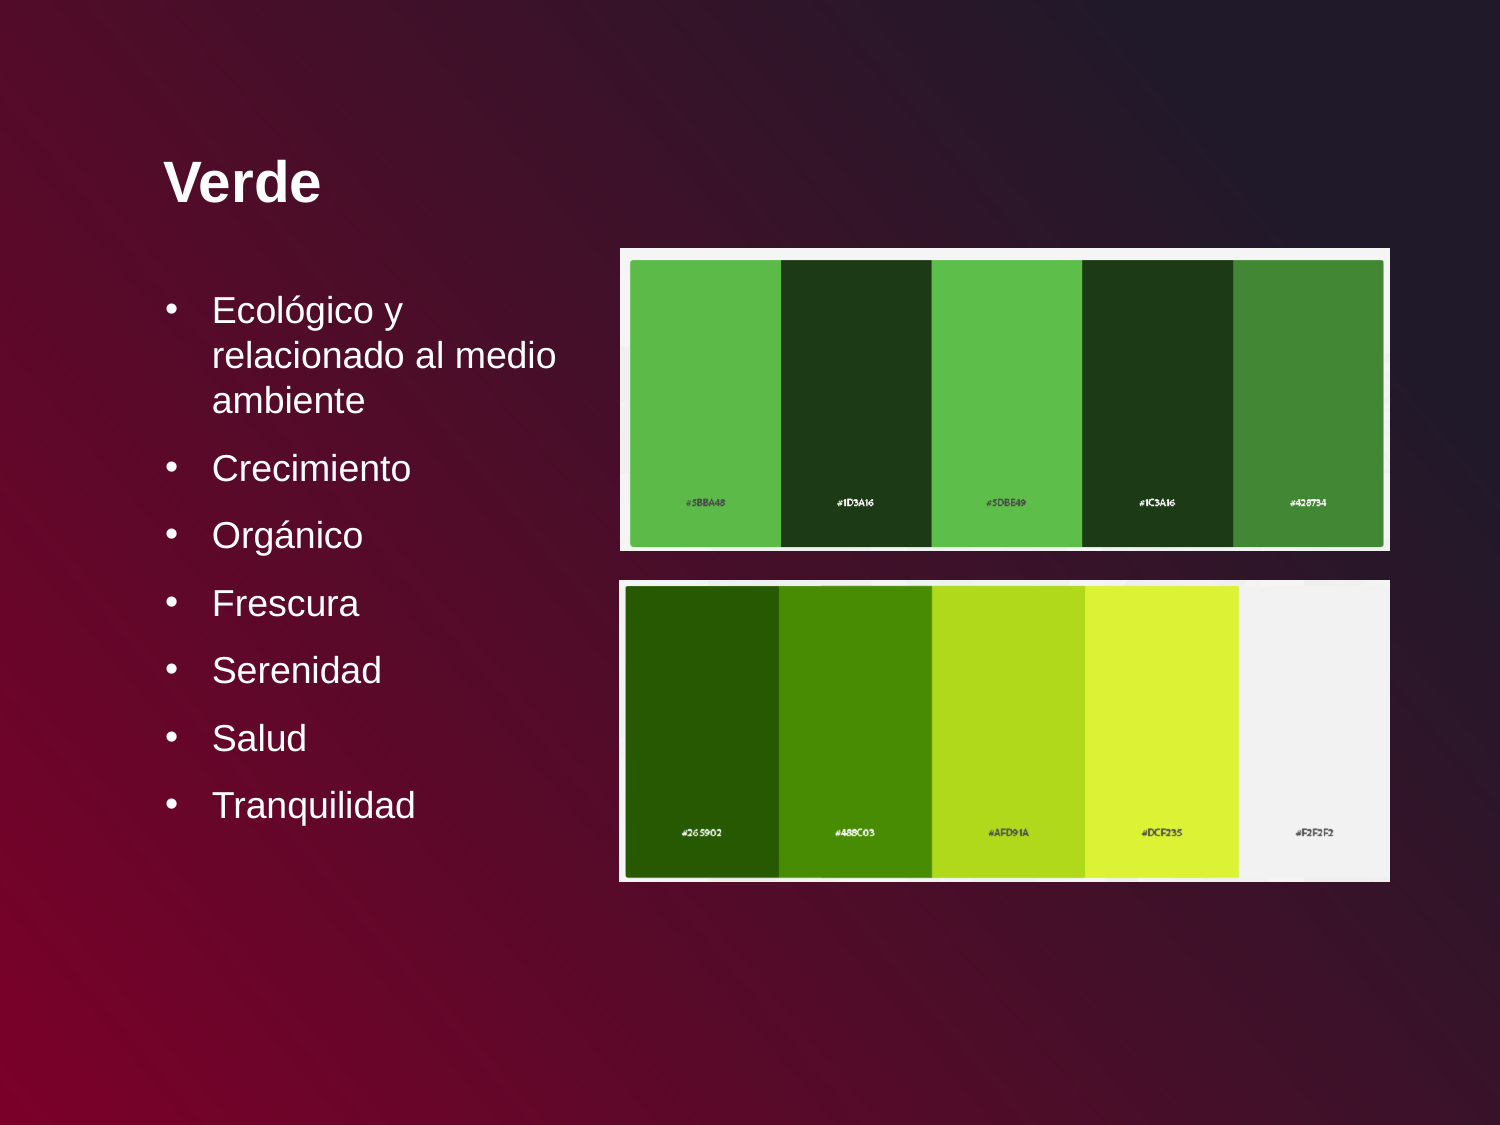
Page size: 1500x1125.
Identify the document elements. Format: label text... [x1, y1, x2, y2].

text_box Verde [148, 137, 338, 222]
picture [619, 580, 1390, 882]
picture [620, 248, 1390, 551]
text_box Ecológico y relacionado al medio ambiente Crecimiento Orgánico Frescura Serenidad Salud Tranquilidad [150, 278, 621, 834]
